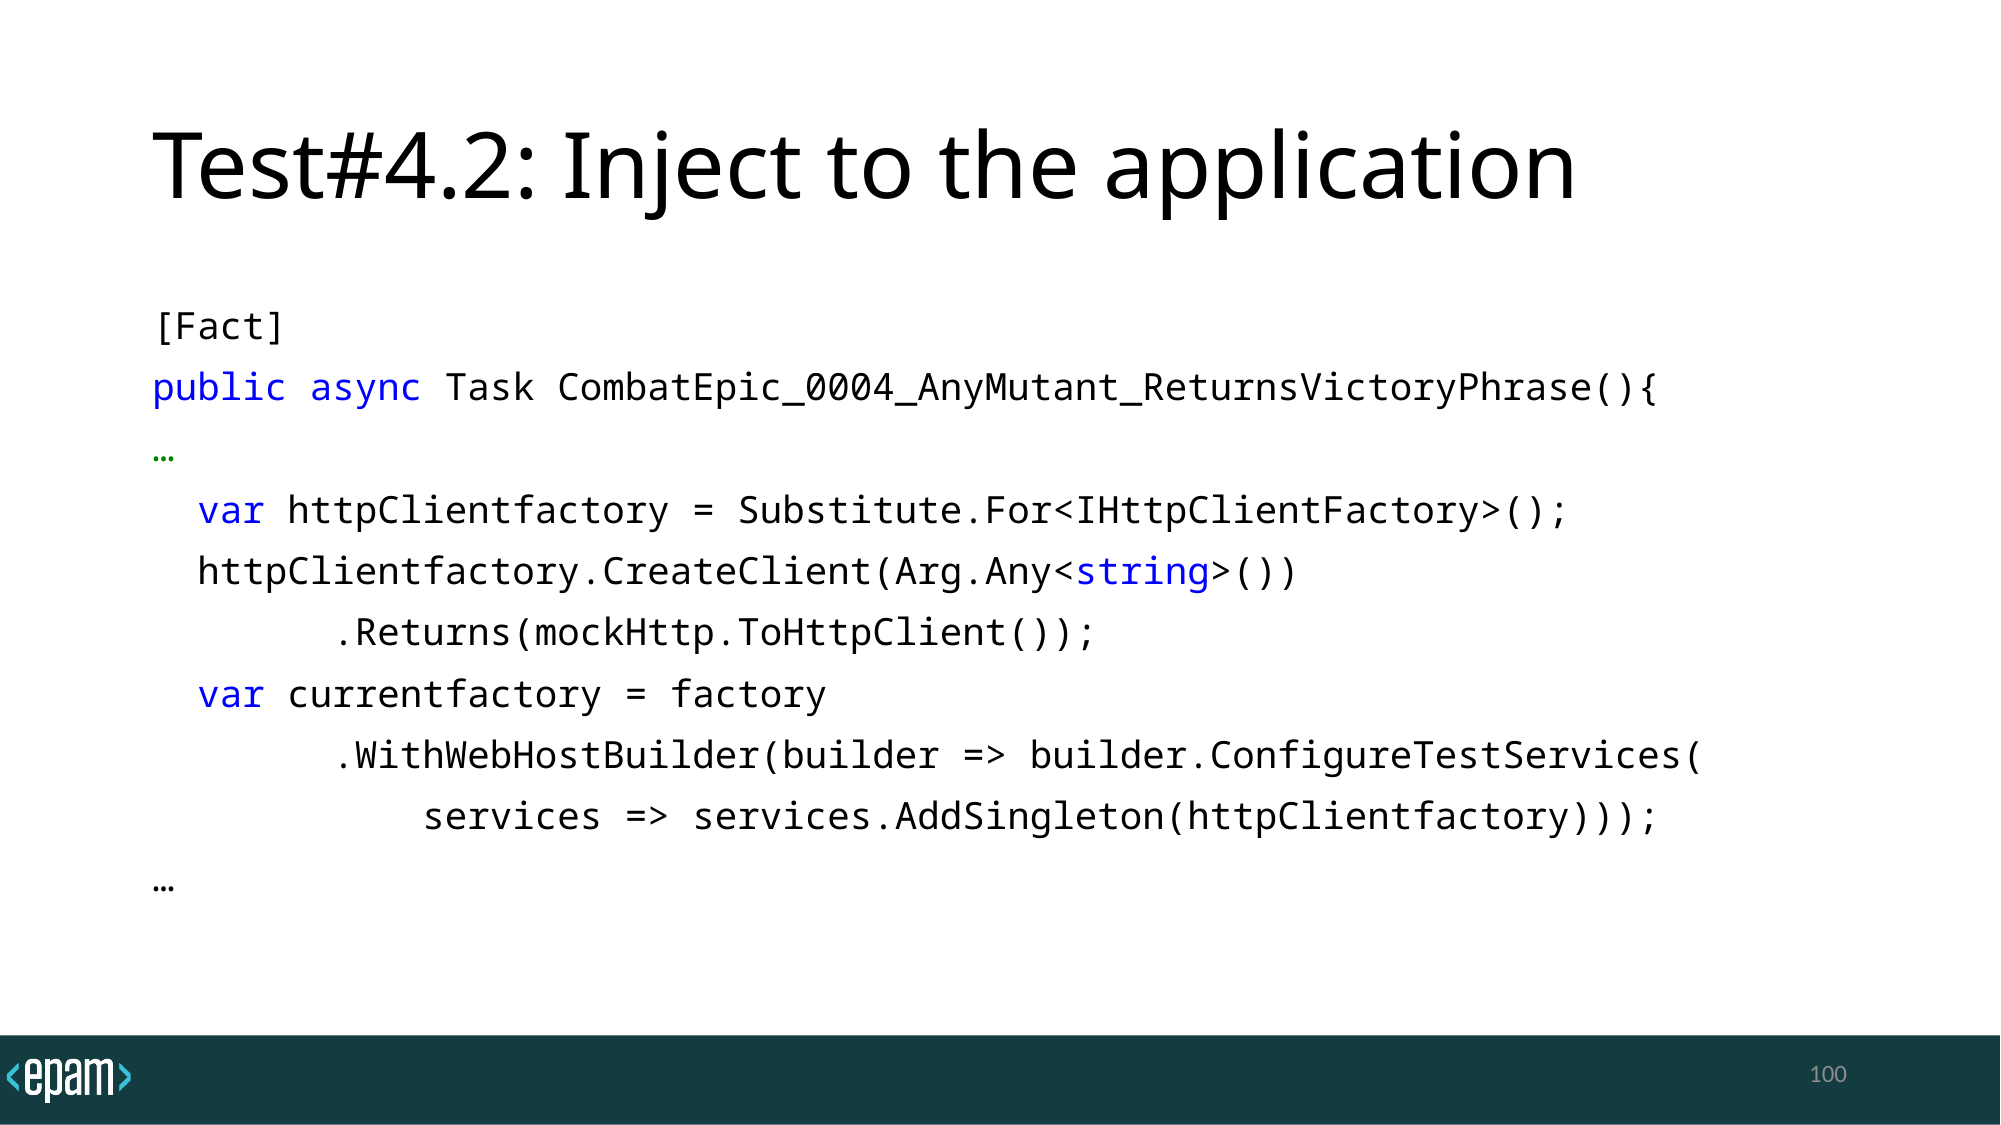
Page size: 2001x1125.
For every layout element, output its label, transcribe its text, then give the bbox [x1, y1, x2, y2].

slide_number 100 [1412, 1042, 1863, 1103]
title Test#4.2: Inject to the application [137, 59, 1863, 278]
list [Fact] public async Task CombatEpic_0004_AnyMutant_ReturnsVictoryPhrase(){ … var httpClientfactory = Substitute.For<IHttpClientFactory>(); httpClientfactory.CreateClient(Arg.Any<string>()) .Returns(mockHttp.ToHttpClient()); var currentfactory = factory .WithWebHostBuilder(builder => builder.ConfigureTestServices( services => services.AddSingleton(httpClientfactory))); … [137, 299, 1935, 1095]
